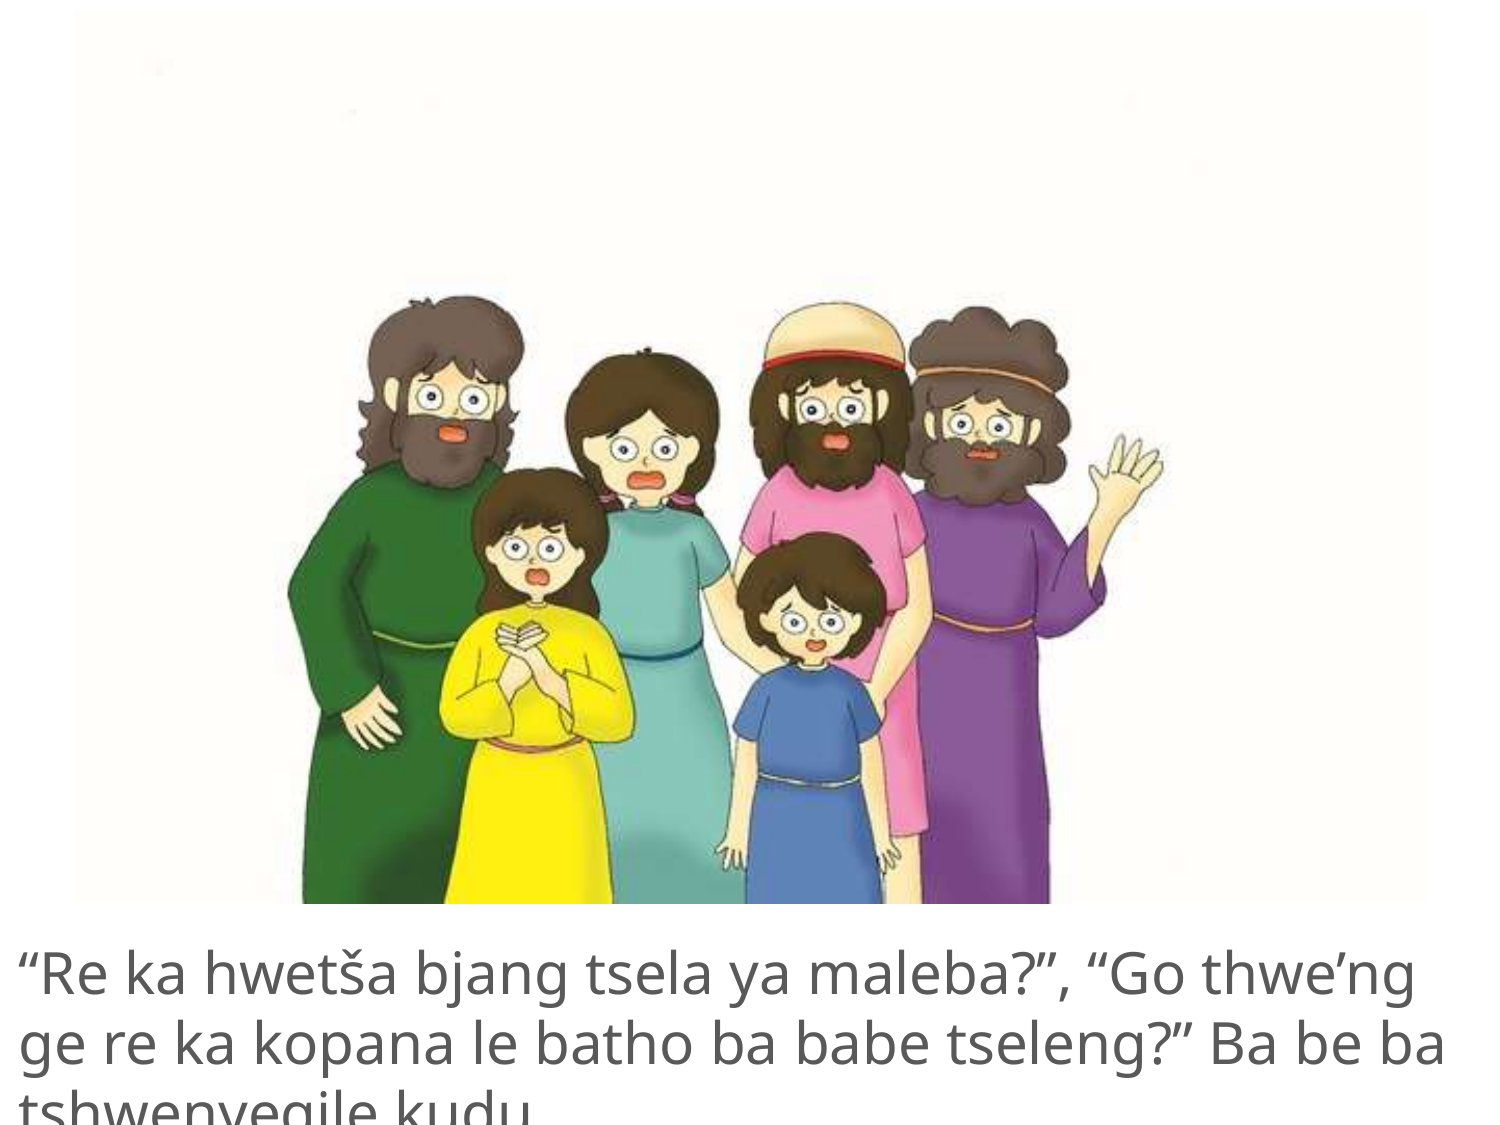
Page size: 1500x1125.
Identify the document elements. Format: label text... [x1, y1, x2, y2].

picture [74, 10, 1426, 905]
text_box “Re ka hwetša bjang tsela ya maleba?”, “Go thwe’ng ge re ka kopana le batho ba babe tseleng?” Ba be ba tshwenyegile kudu. [4, 928, 1475, 1125]
